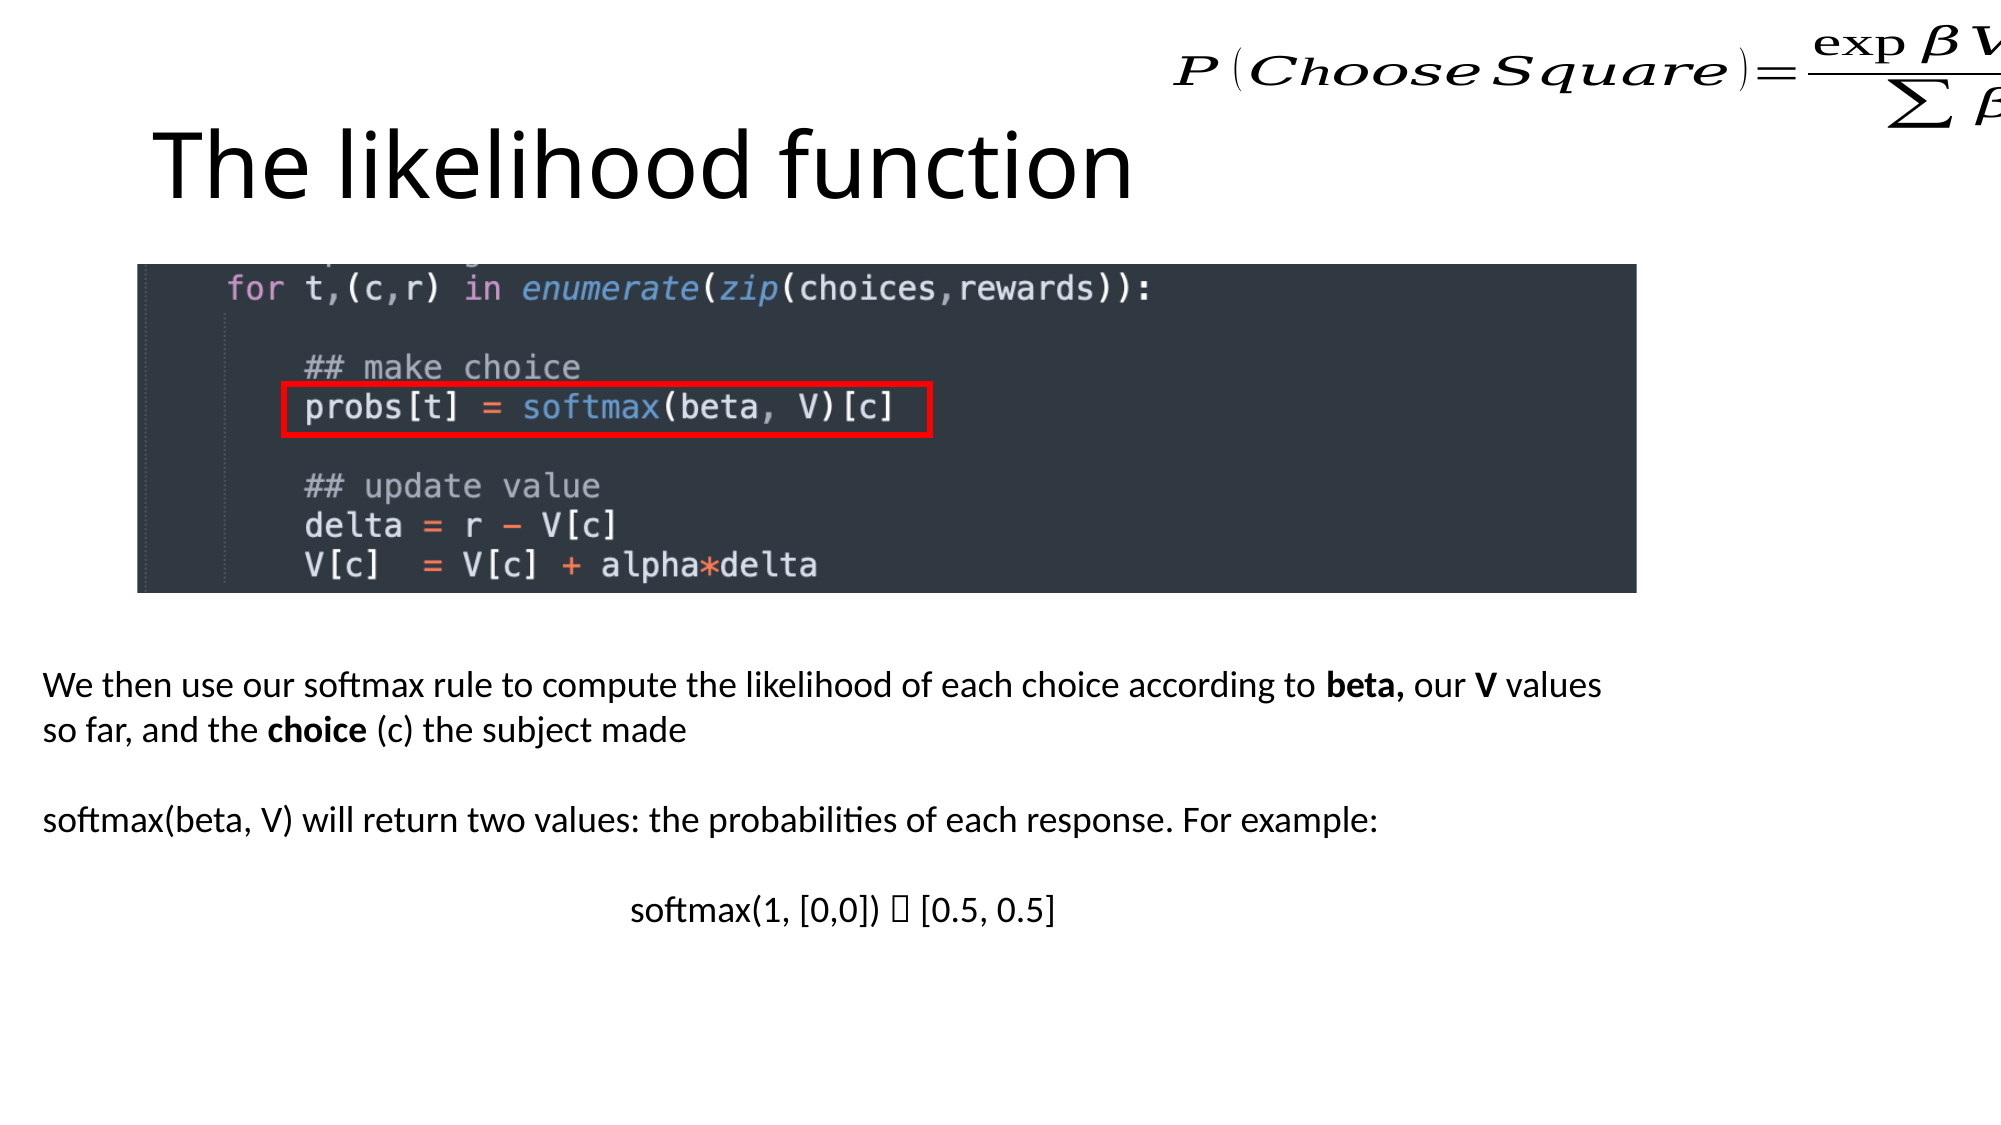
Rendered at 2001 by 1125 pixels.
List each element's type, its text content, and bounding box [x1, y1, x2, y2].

text_box We then use our softmax rule to compute the likelihood of each choice according to beta, our V values so far, and the choice (c) the subject made softmax(beta, V) will return two values: the probabilities of each response. For example: softmax(1, [0,0])  [0.5, 0.5] [27, 652, 1658, 938]
title The likelihood function [137, 59, 1863, 278]
picture [137, 264, 1637, 593]
